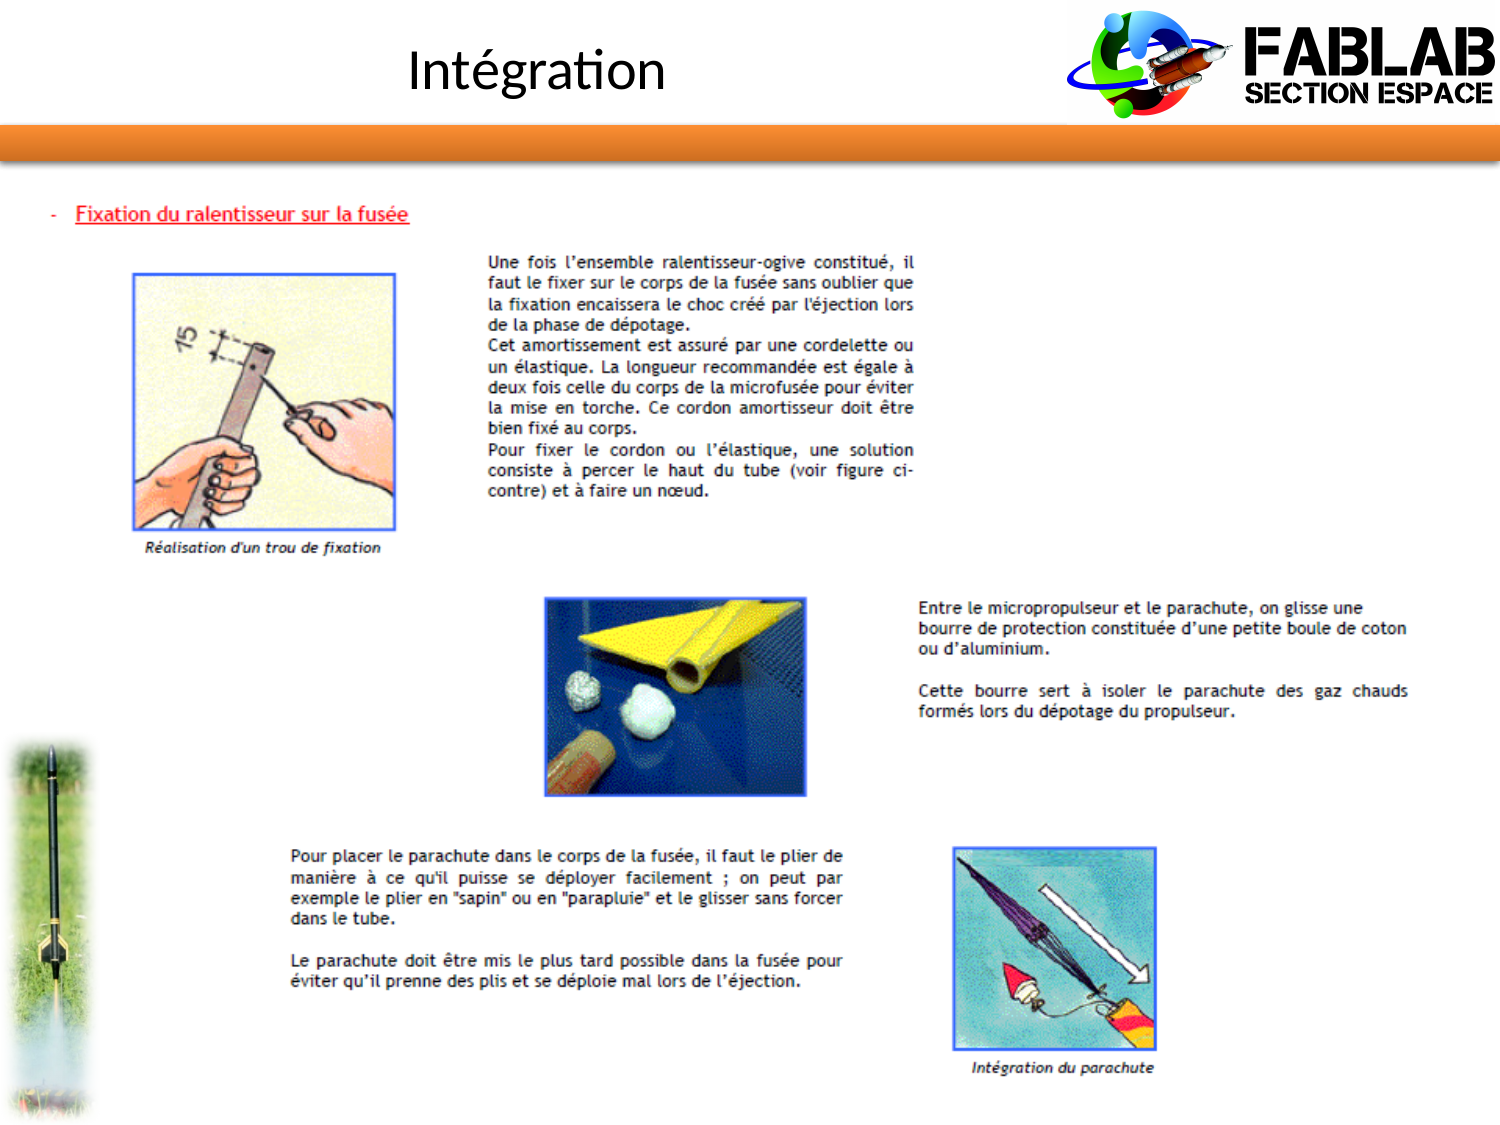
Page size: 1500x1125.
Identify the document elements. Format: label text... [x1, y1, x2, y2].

picture [277, 833, 1191, 1082]
picture [41, 184, 1415, 806]
picture [29, 760, 72, 1097]
title Intégration [29, 19, 1046, 114]
picture [1067, 0, 1495, 125]
